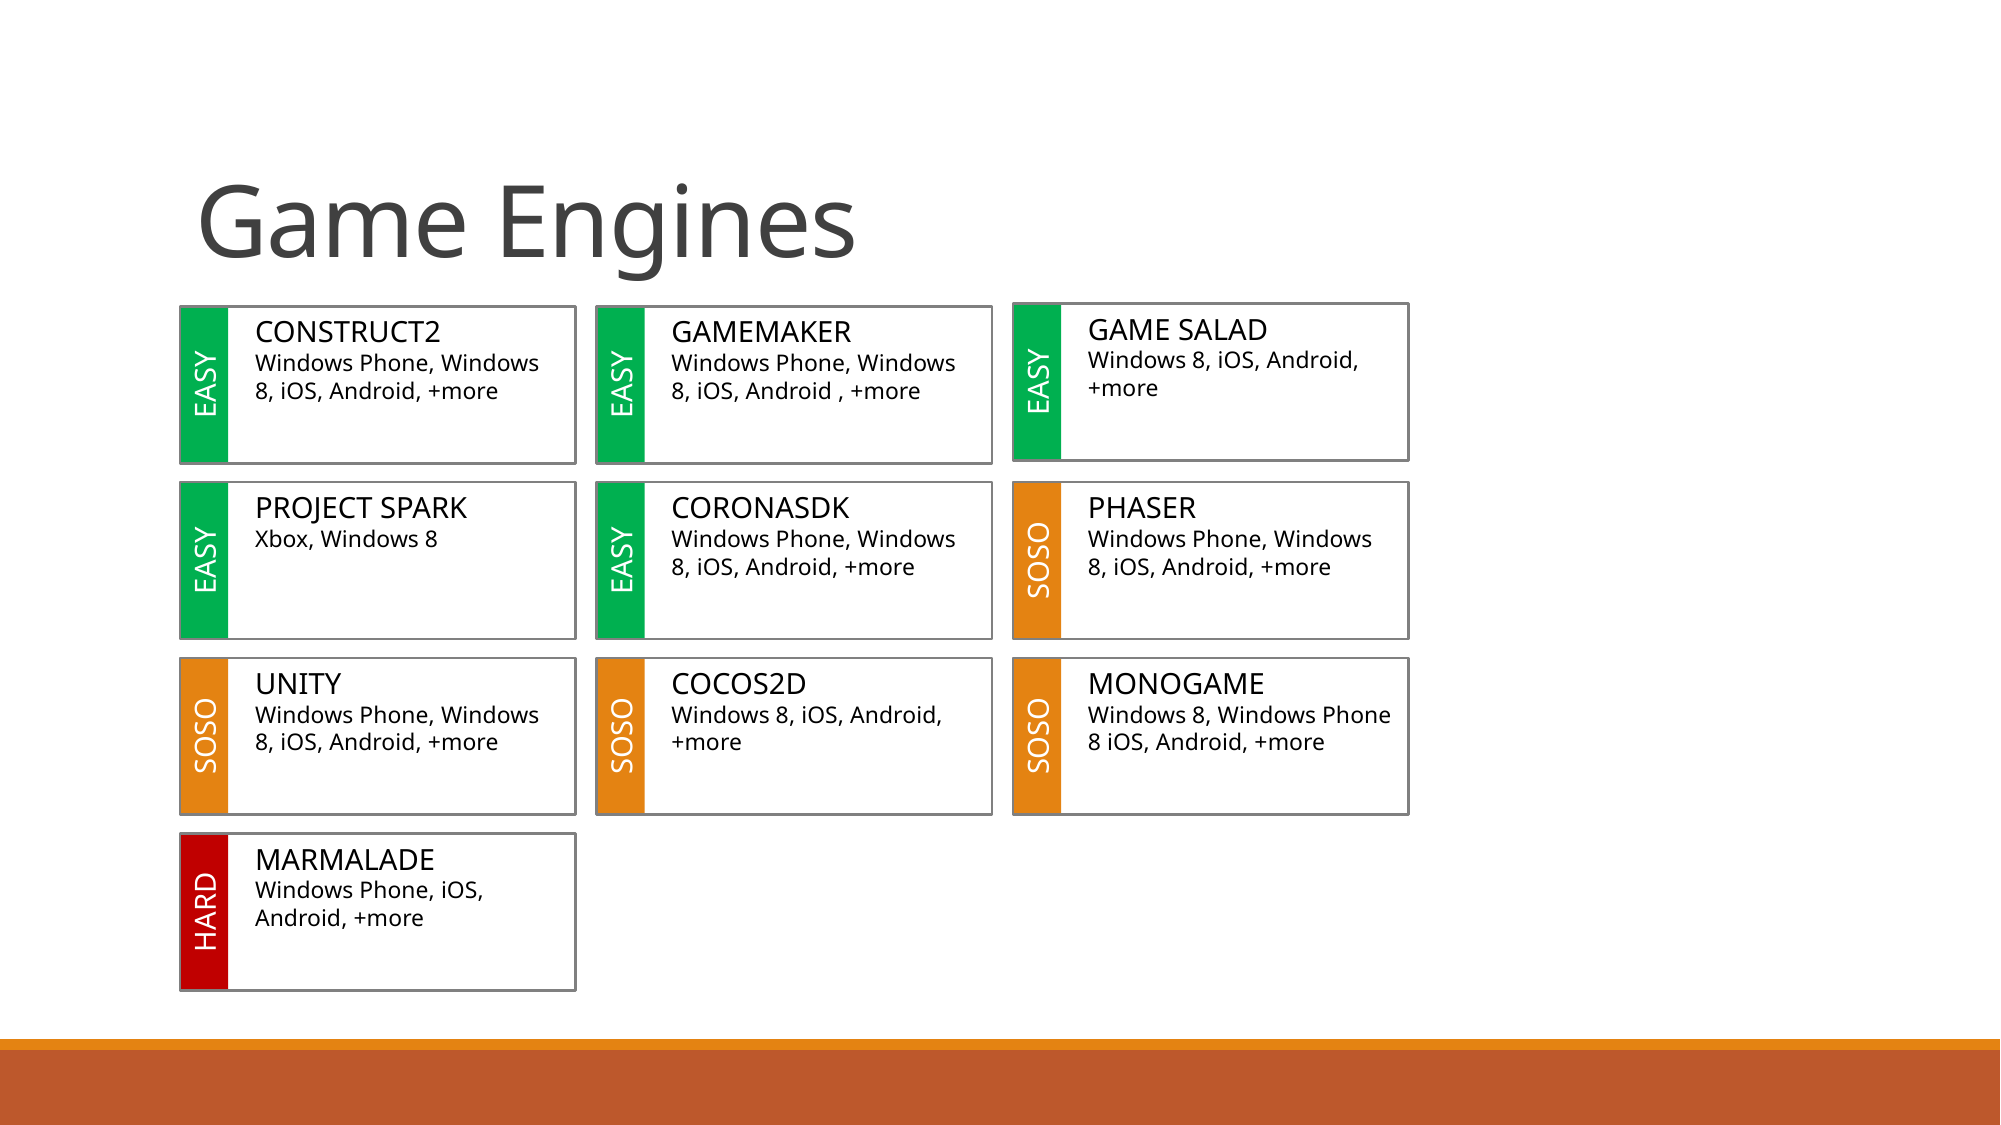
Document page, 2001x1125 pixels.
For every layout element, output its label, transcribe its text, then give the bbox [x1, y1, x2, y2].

text_box PROJECT SPARK Xbox, Windows 8 [179, 481, 577, 640]
text_box PHASER Windows Phone, Windows 8, iOS, Android, +more [1012, 481, 1410, 640]
text_box GAMEMAKER Windows Phone, Windows 8, iOS, Android , +more [595, 305, 993, 465]
text_box CORONASDK Windows Phone, Windows 8, iOS, Android, +more [595, 481, 993, 640]
text_box MONOGAME Windows 8, Windows Phone 8 iOS, Android, +more [1012, 657, 1410, 816]
title Game Engines [180, 47, 1830, 285]
text_box GAME SALAD Windows 8, iOS, Android, +more [1012, 302, 1410, 462]
text_box MARMALADE Windows Phone, iOS, Android, +more [179, 832, 577, 992]
text_box UNITY Windows Phone, Windows 8, iOS, Android, +more [179, 657, 577, 816]
text_box COCOS2D Windows 8, iOS, Android, +more [595, 657, 993, 816]
text_box CONSTRUCT2 Windows Phone, Windows 8, iOS, Android, +more [179, 305, 577, 465]
